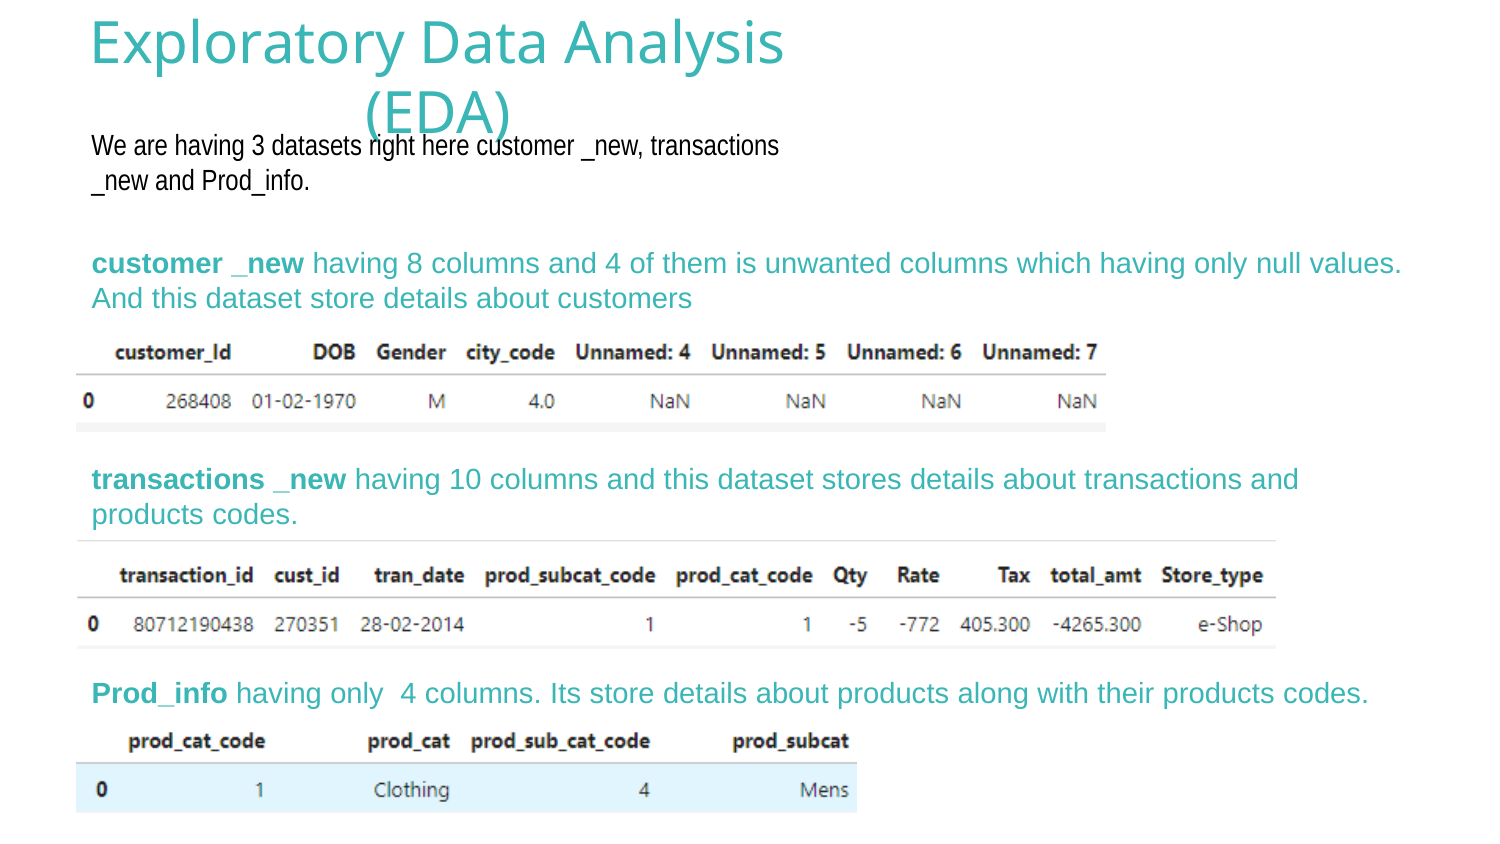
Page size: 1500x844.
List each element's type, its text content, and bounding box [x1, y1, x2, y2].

text_box customer _new having 8 columns and 4 of them is unwanted columns which having only null values. And this dataset store details about customers [76, 237, 1424, 322]
picture [76, 712, 857, 813]
title Exploratory Data Analysis (EDA) [0, 31, 877, 120]
text_box transactions _new having 10 columns and this dataset stores details about transactions and products codes. [76, 452, 1424, 538]
text_box Prod_info having only 4 columns. Its store details about products along with their products codes. [76, 667, 1424, 718]
picture [76, 322, 1106, 433]
text_box We are having 3 datasets right here customer _new, transactions _new and Prod_info. [76, 119, 827, 204]
picture [76, 540, 1276, 649]
